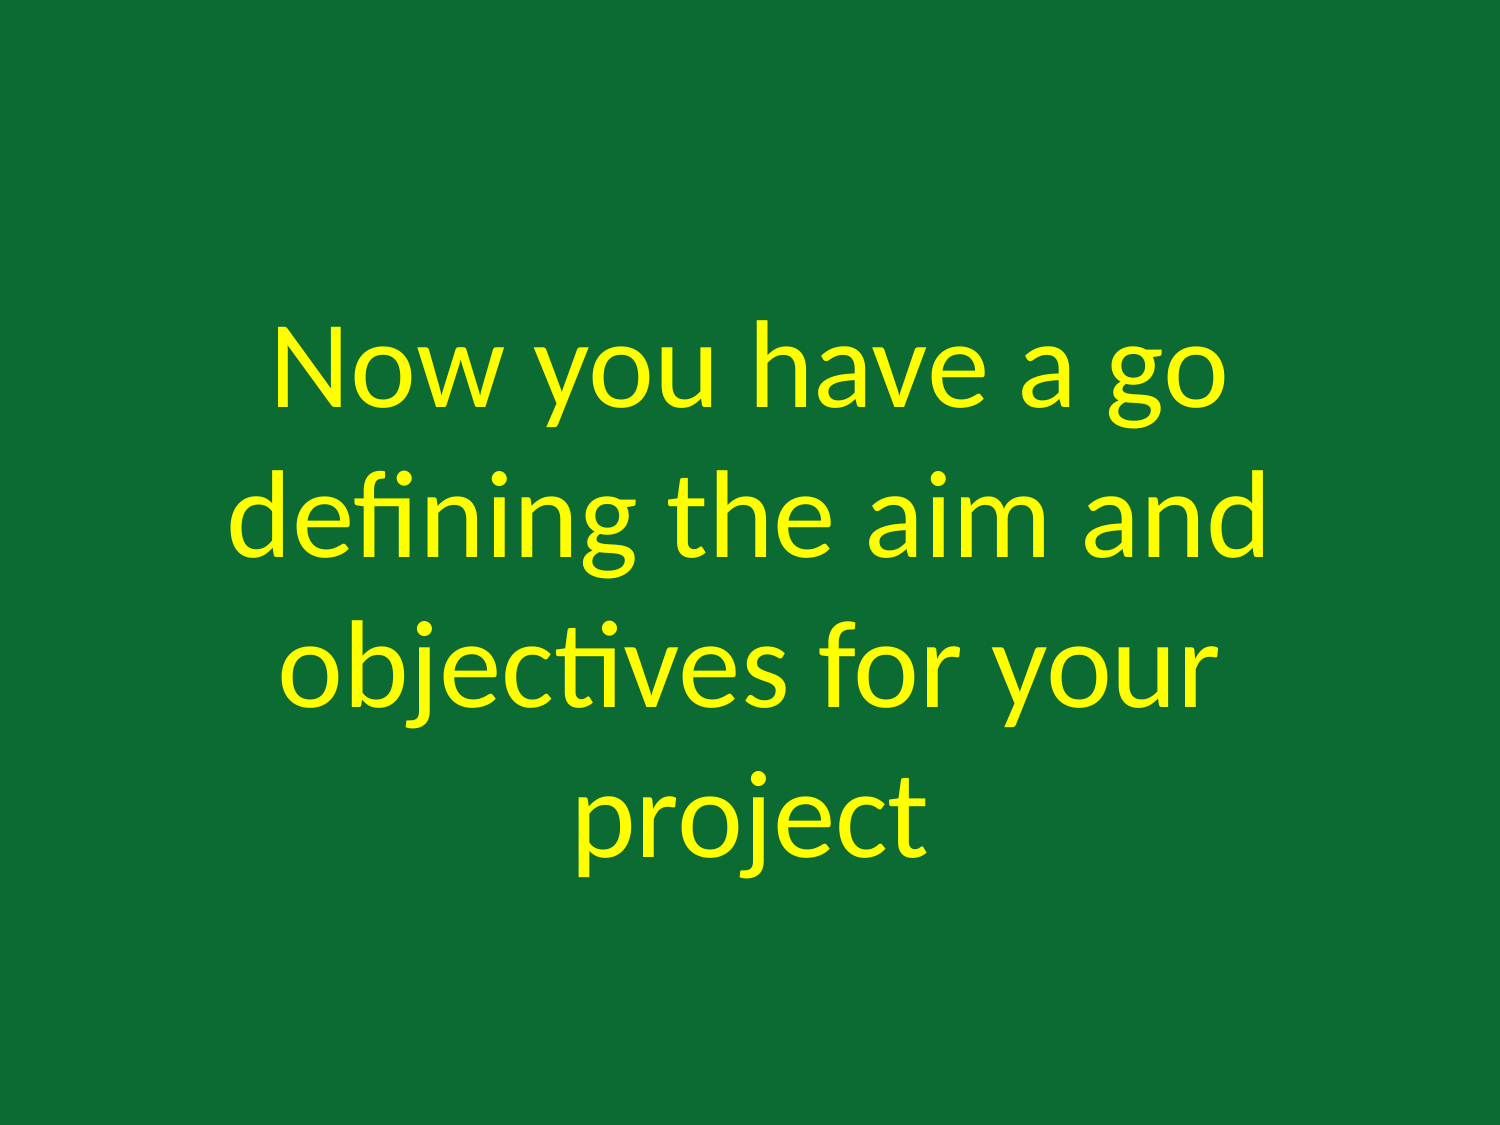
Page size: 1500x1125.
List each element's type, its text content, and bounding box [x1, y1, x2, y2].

list Now you have a go defining the aim and objectives for your project [75, 275, 1425, 1018]
